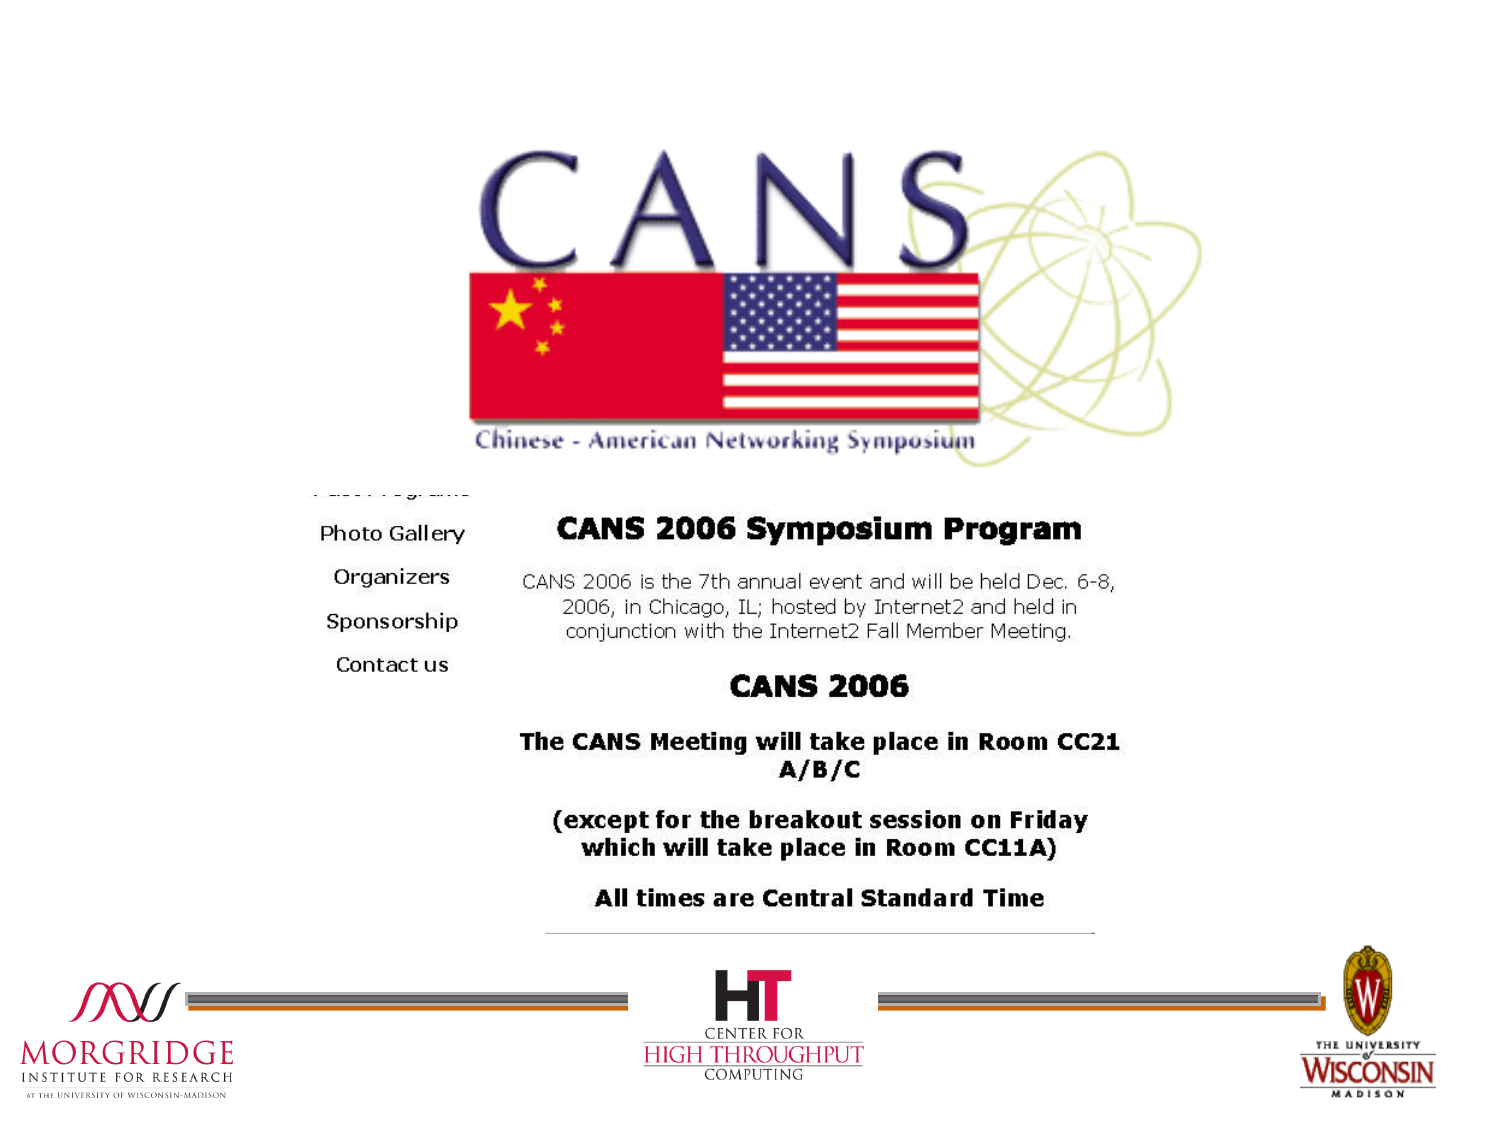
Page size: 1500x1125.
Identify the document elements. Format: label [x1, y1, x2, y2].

picture [628, 953, 878, 1095]
picture [20, 982, 233, 1100]
picture [211, 495, 1194, 934]
picture [1300, 944, 1436, 1101]
picture [308, 147, 1209, 479]
